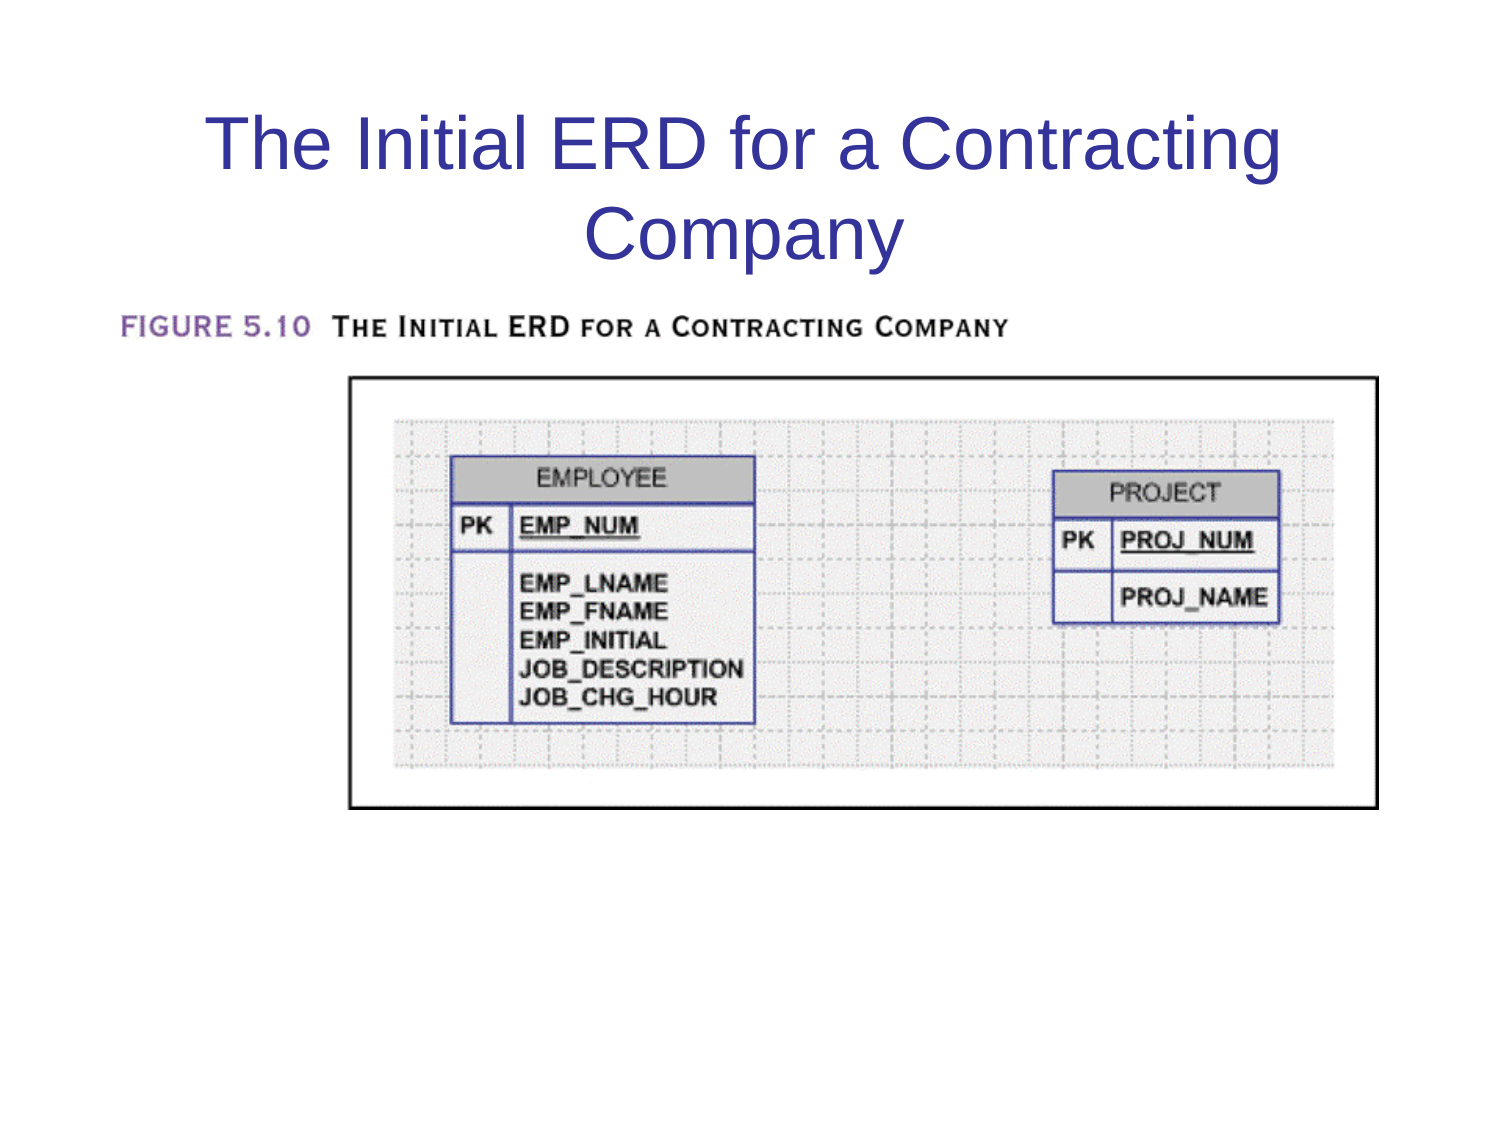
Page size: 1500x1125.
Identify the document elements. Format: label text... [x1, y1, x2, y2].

text_box The Initial ERD for a Contracting Company [56, 87, 1432, 283]
picture [121, 315, 1379, 810]
